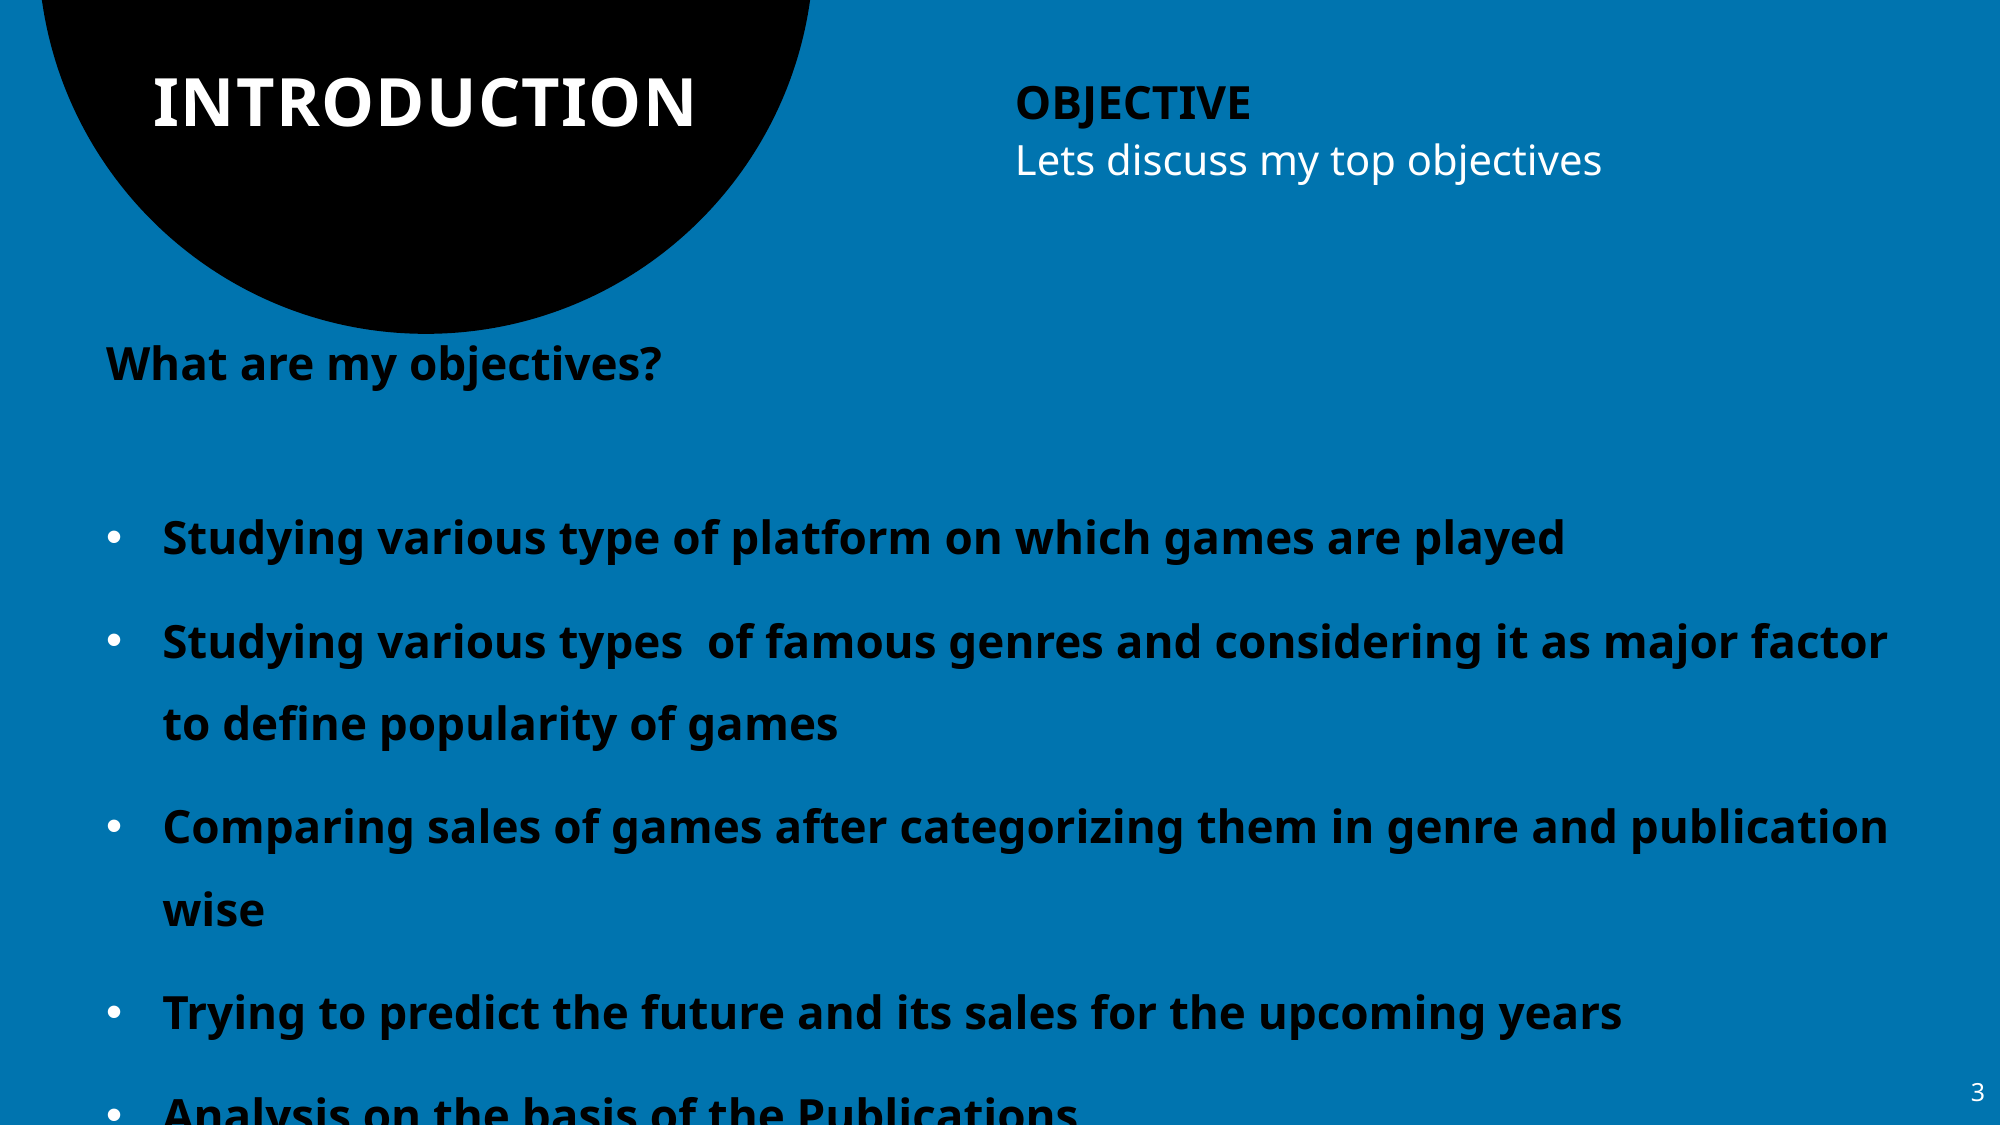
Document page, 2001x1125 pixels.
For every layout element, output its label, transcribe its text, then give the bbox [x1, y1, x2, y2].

text_box [761, 0, 812, 144]
text_box [40, 0, 91, 144]
list OBJECTIVE Lets discuss my top objectives [999, 72, 1931, 194]
title INTRODUCTION [91, 0, 761, 150]
text_box [94, 150, 758, 333]
list What are my objectives? [91, 333, 1022, 399]
list Studying various type of platform on which games are played Studying various types of famous genres and considering it as major factor to define popularity of games Comparing sales of games after categorizing them in genre and publication wise Trying to predict the future and its sales for the upcoming years Analysis on the basis of the Publications [91, 474, 1931, 1125]
slide_number 3 [1931, 1063, 2000, 1124]
